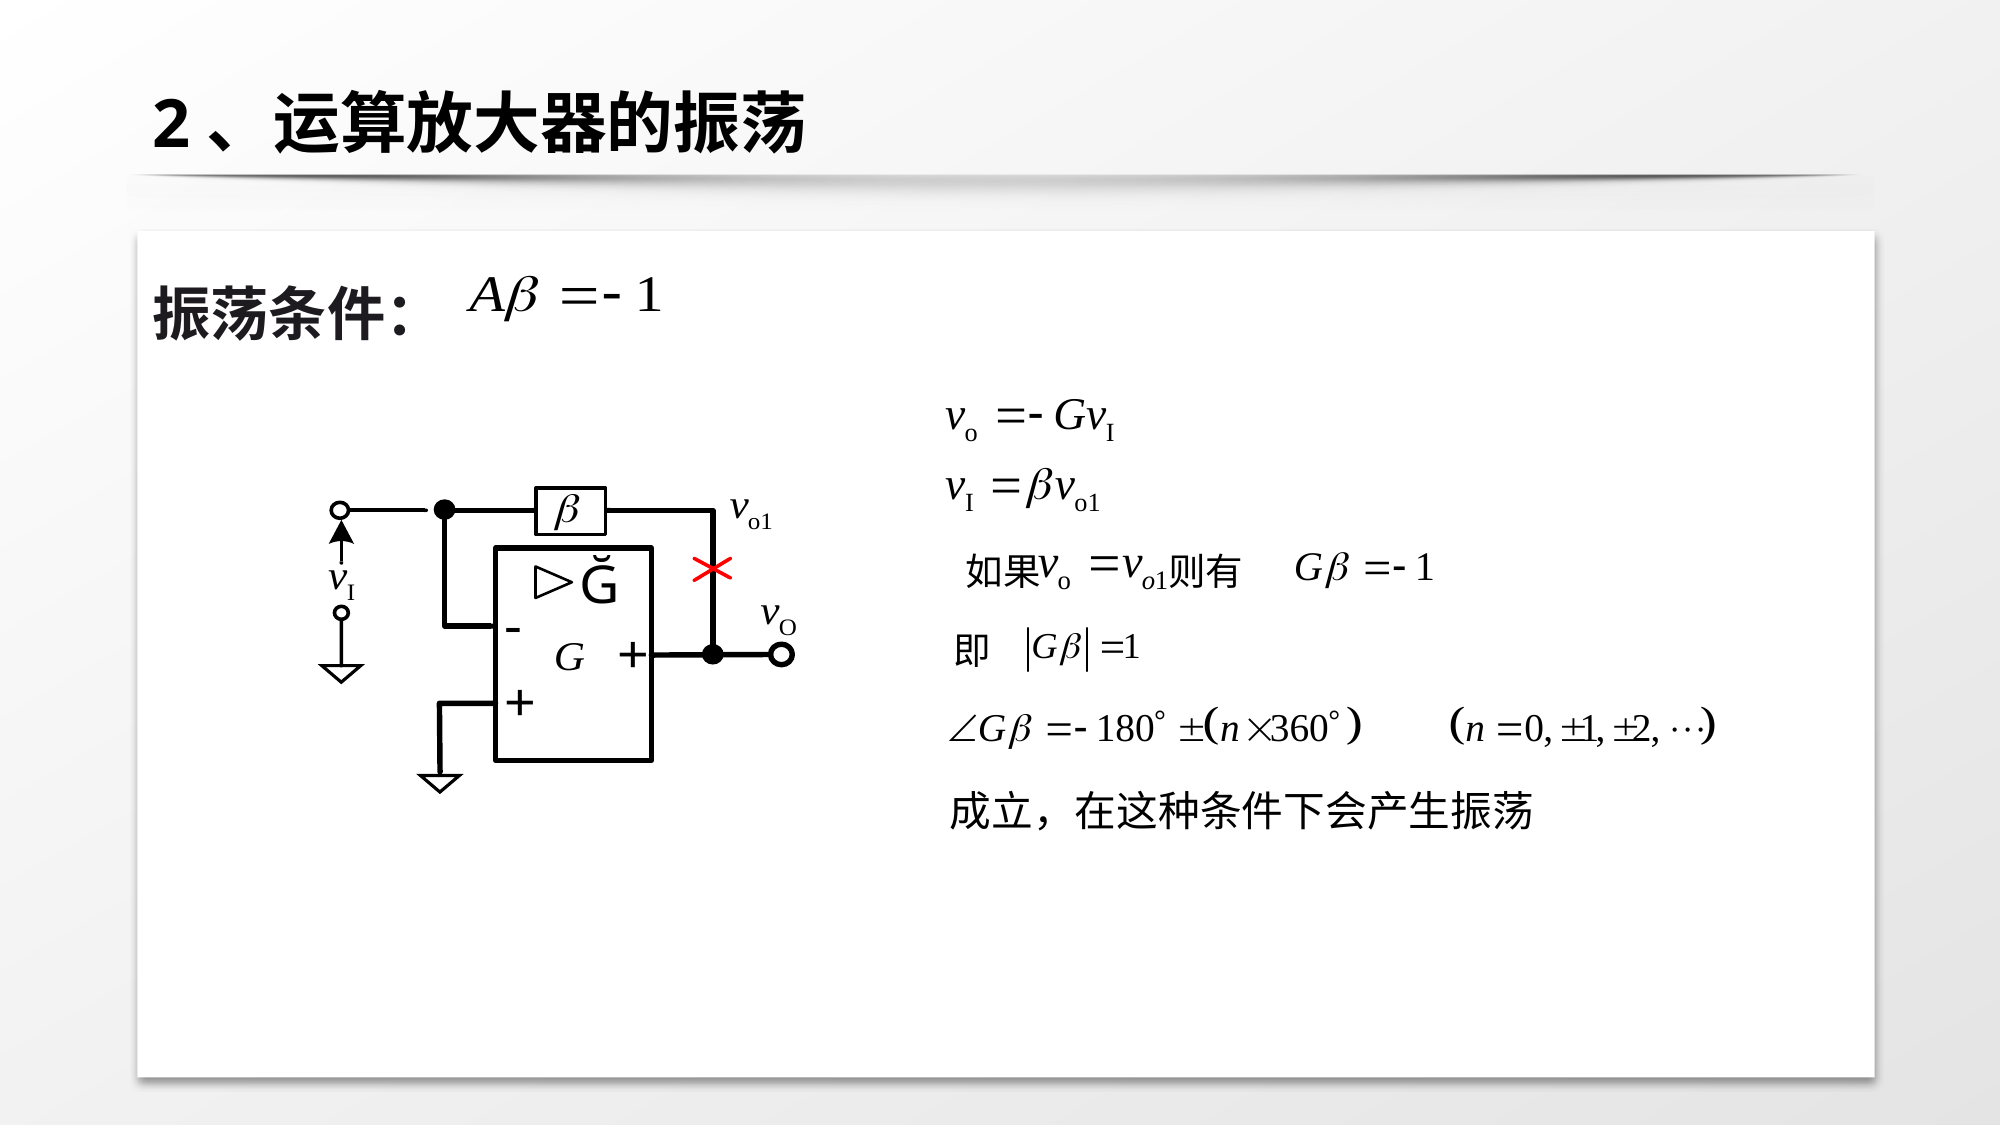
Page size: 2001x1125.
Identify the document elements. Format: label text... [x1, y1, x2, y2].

list 振荡条件： [137, 234, 1863, 1052]
text_box 如果 则有 [1175, 540, 1259, 600]
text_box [1288, 543, 1437, 598]
text_box 即 [938, 619, 1006, 679]
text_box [455, 264, 671, 334]
text_box 如果 则有 [951, 540, 1031, 600]
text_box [942, 698, 1720, 765]
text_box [938, 385, 1125, 522]
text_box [232, 410, 874, 905]
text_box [1021, 619, 1143, 680]
text_box 成立，在这种条件下会产生振荡 [934, 777, 1549, 843]
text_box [1031, 531, 1175, 601]
title 2、运算放大器的振荡 [137, 77, 1863, 175]
picture [127, 175, 1874, 211]
